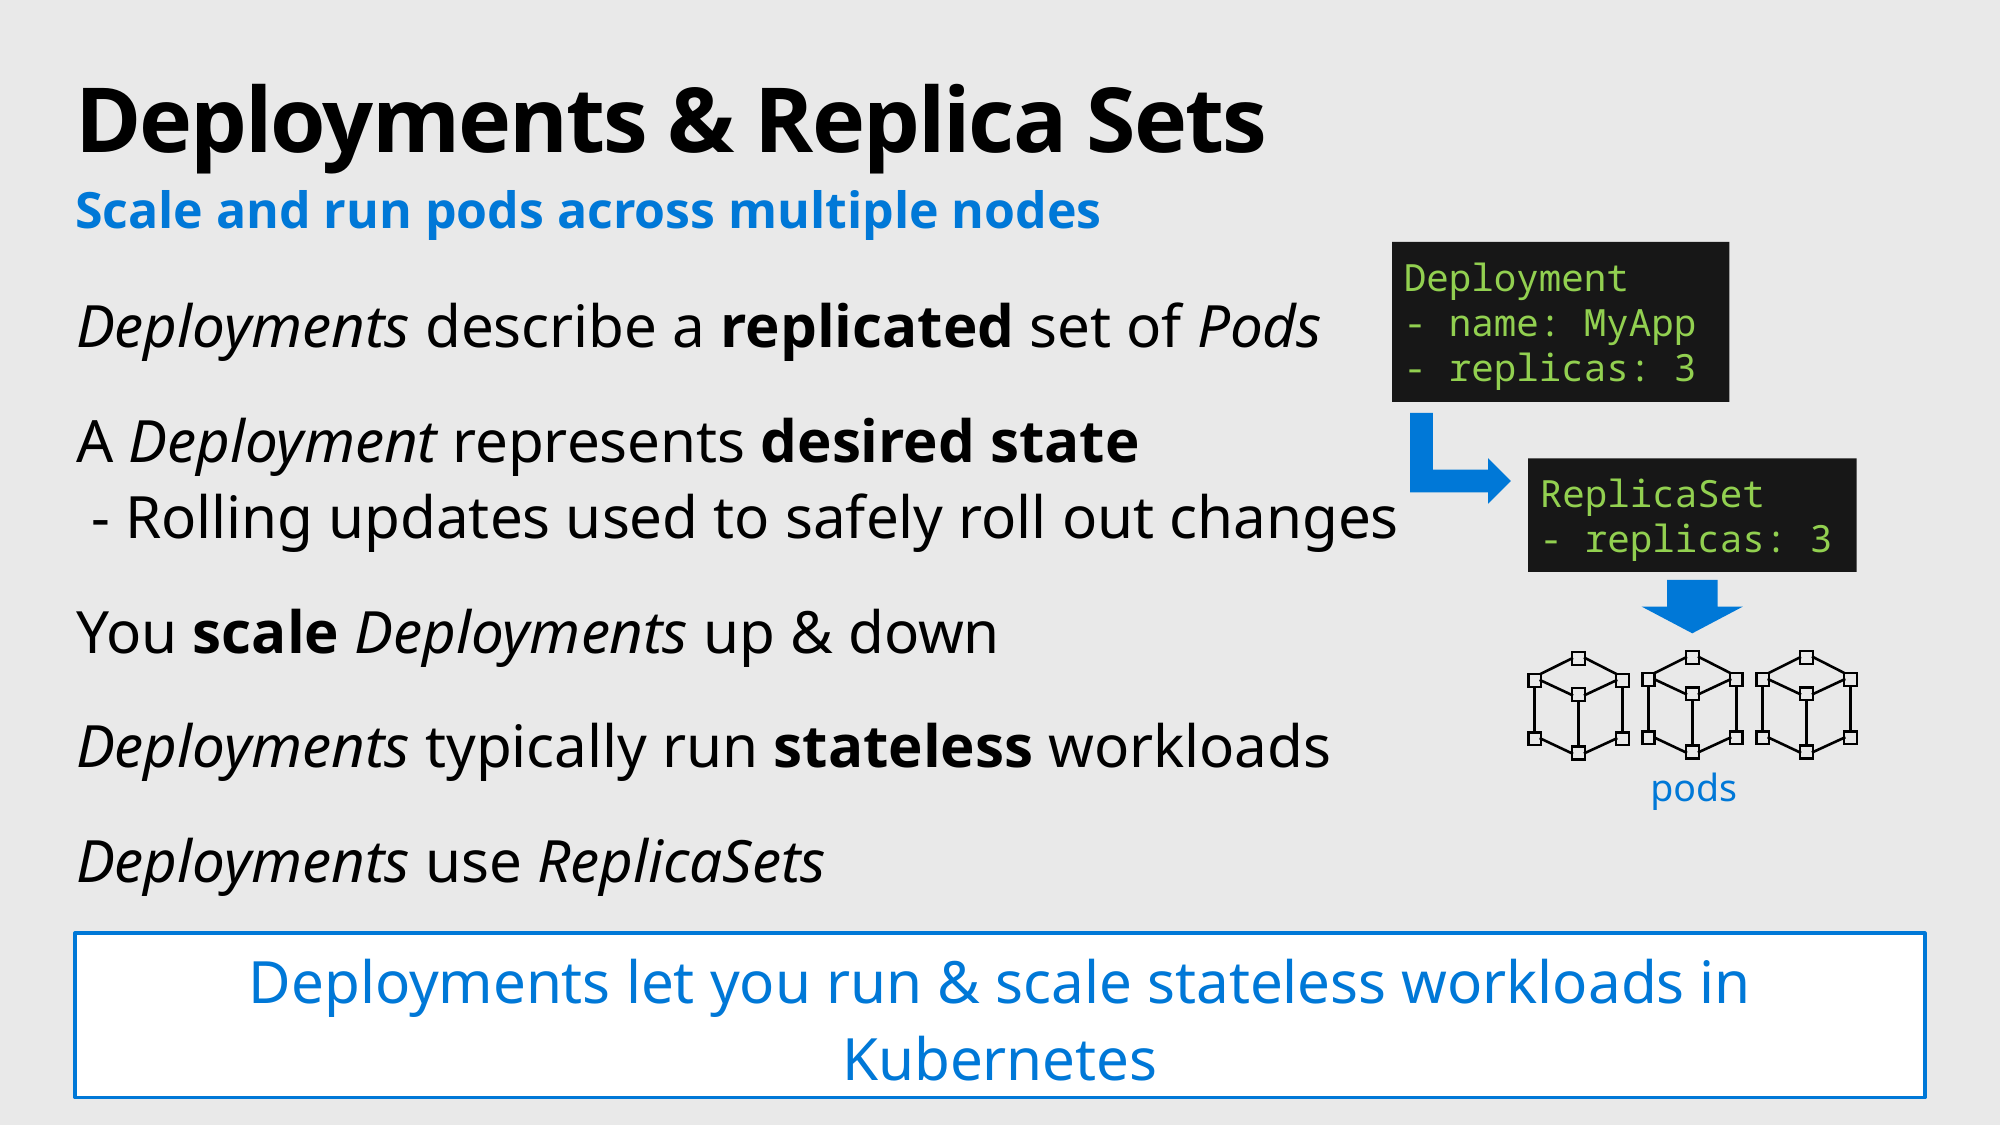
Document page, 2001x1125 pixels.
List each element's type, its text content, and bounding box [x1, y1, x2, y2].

list Deployments let you run & scale stateless workloads in Kubernetes [75, 932, 1925, 1098]
text_box [1642, 650, 1743, 759]
text_box [1756, 650, 1857, 759]
title Deployments & Replica Sets [75, 75, 1694, 173]
text_box Deployment - name: MyApp - replicas: 3 [1392, 241, 1730, 402]
list Deployments describe a replicated set of Pods A Deployment represents desired state - Rolling updates used to safely roll out changes You scale Deployments up & down Deployments typically run stateless workloads Deployments use ReplicaSets [76, 282, 1482, 900]
text_box pods [1650, 764, 1738, 810]
text_box [1641, 579, 1744, 634]
text_box ReplicaSet - replicas: 3 [1528, 458, 1857, 572]
text_box [1528, 651, 1629, 760]
text_box [1409, 412, 1512, 505]
list Scale and run pods across multiple nodes [75, 173, 1254, 283]
